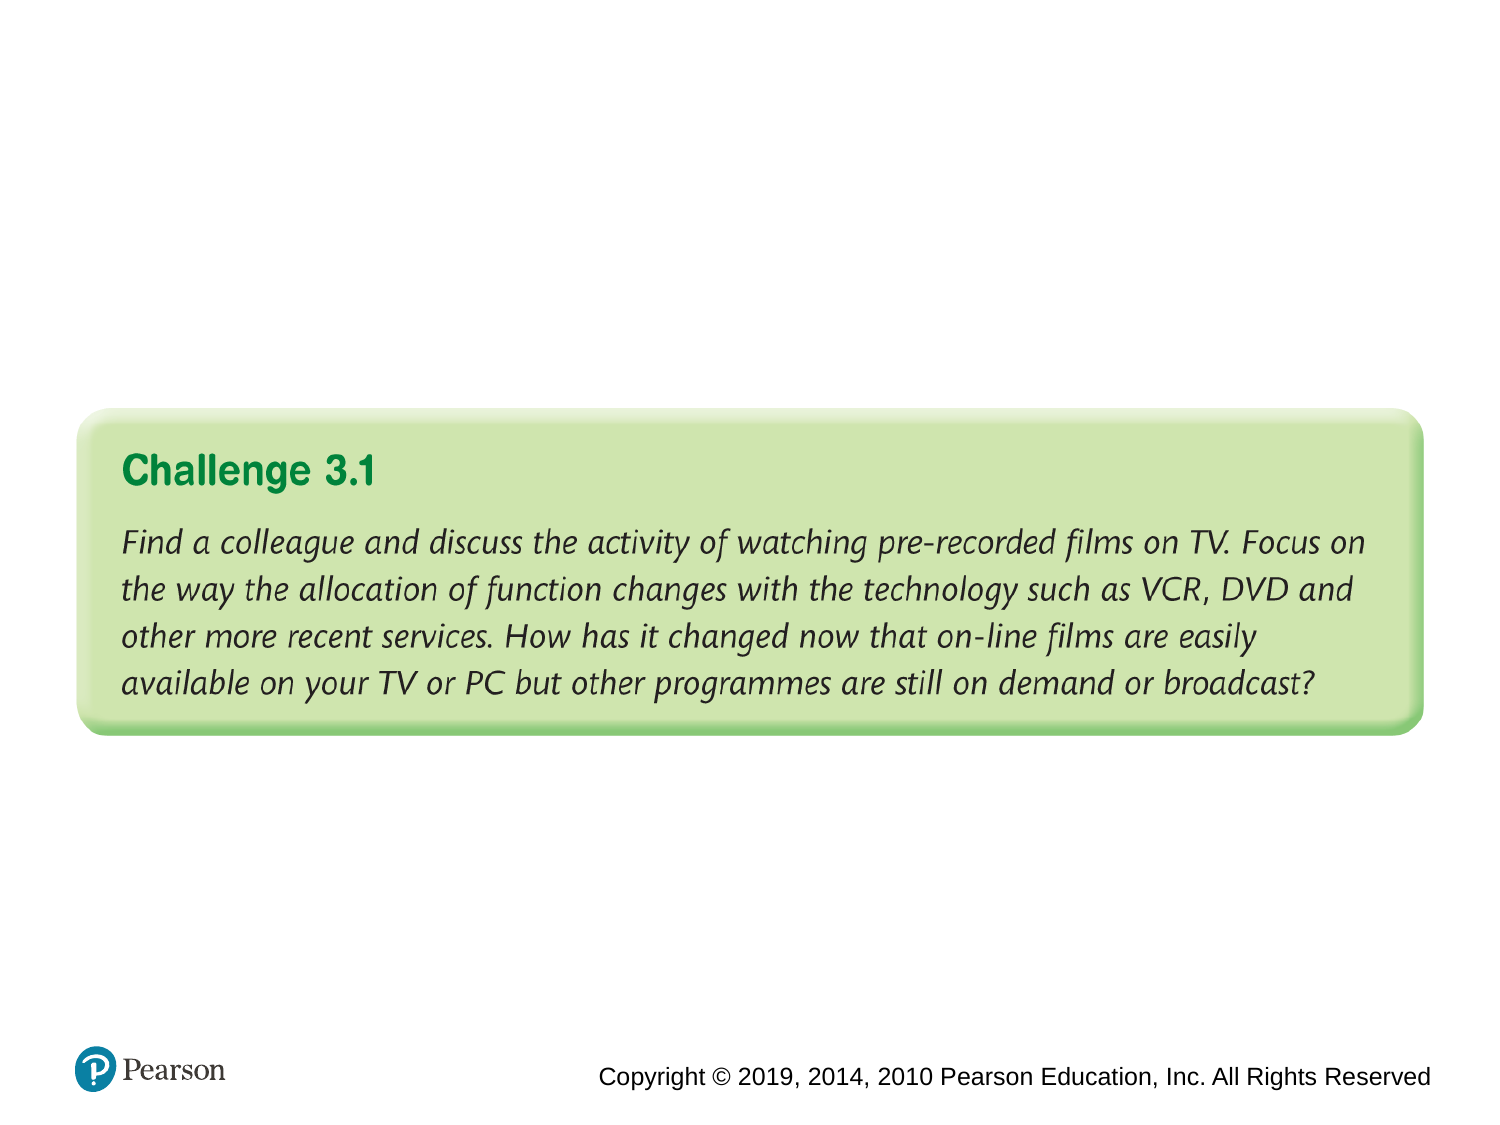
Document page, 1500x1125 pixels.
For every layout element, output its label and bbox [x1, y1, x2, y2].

picture [75, 408, 1425, 736]
